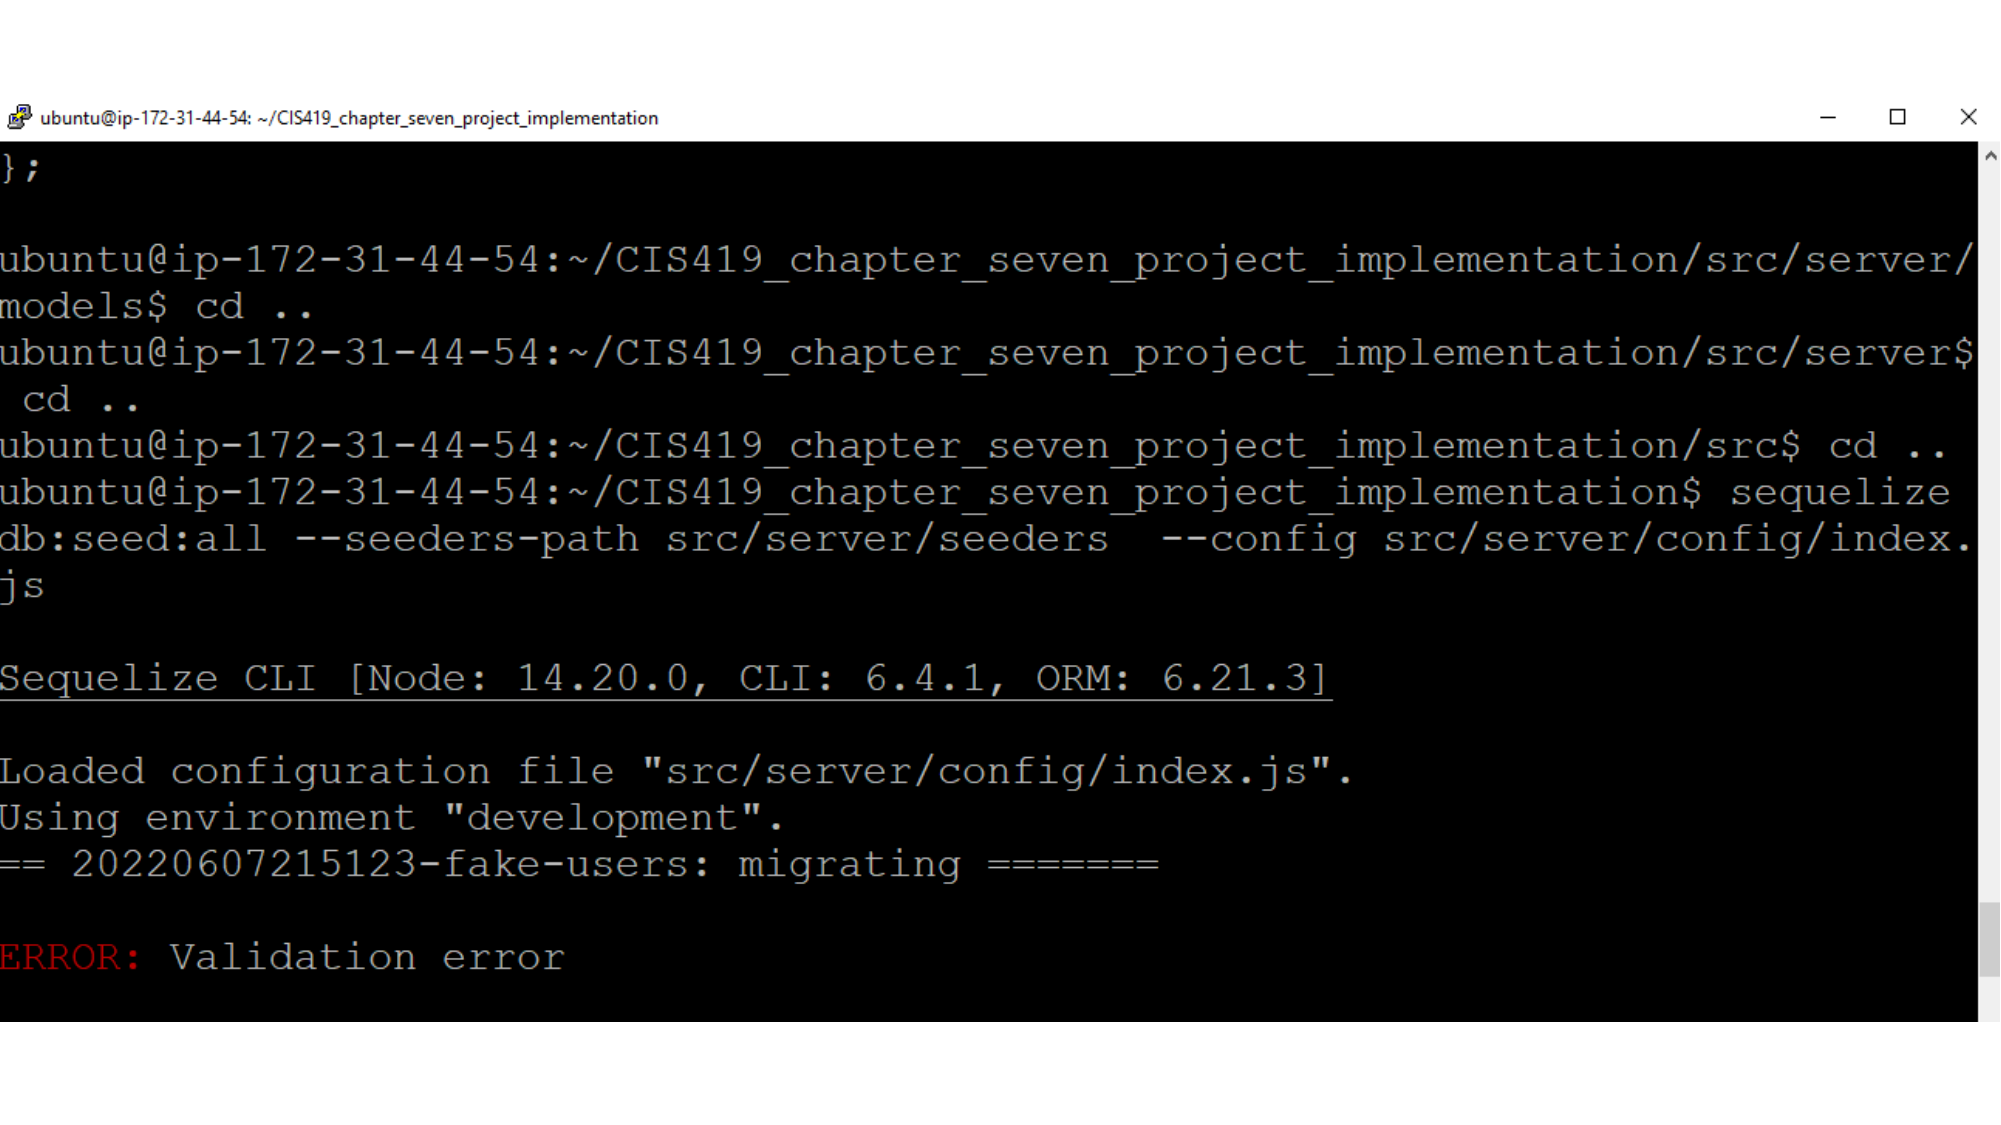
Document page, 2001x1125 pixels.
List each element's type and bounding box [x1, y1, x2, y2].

picture [0, 103, 2000, 1022]
